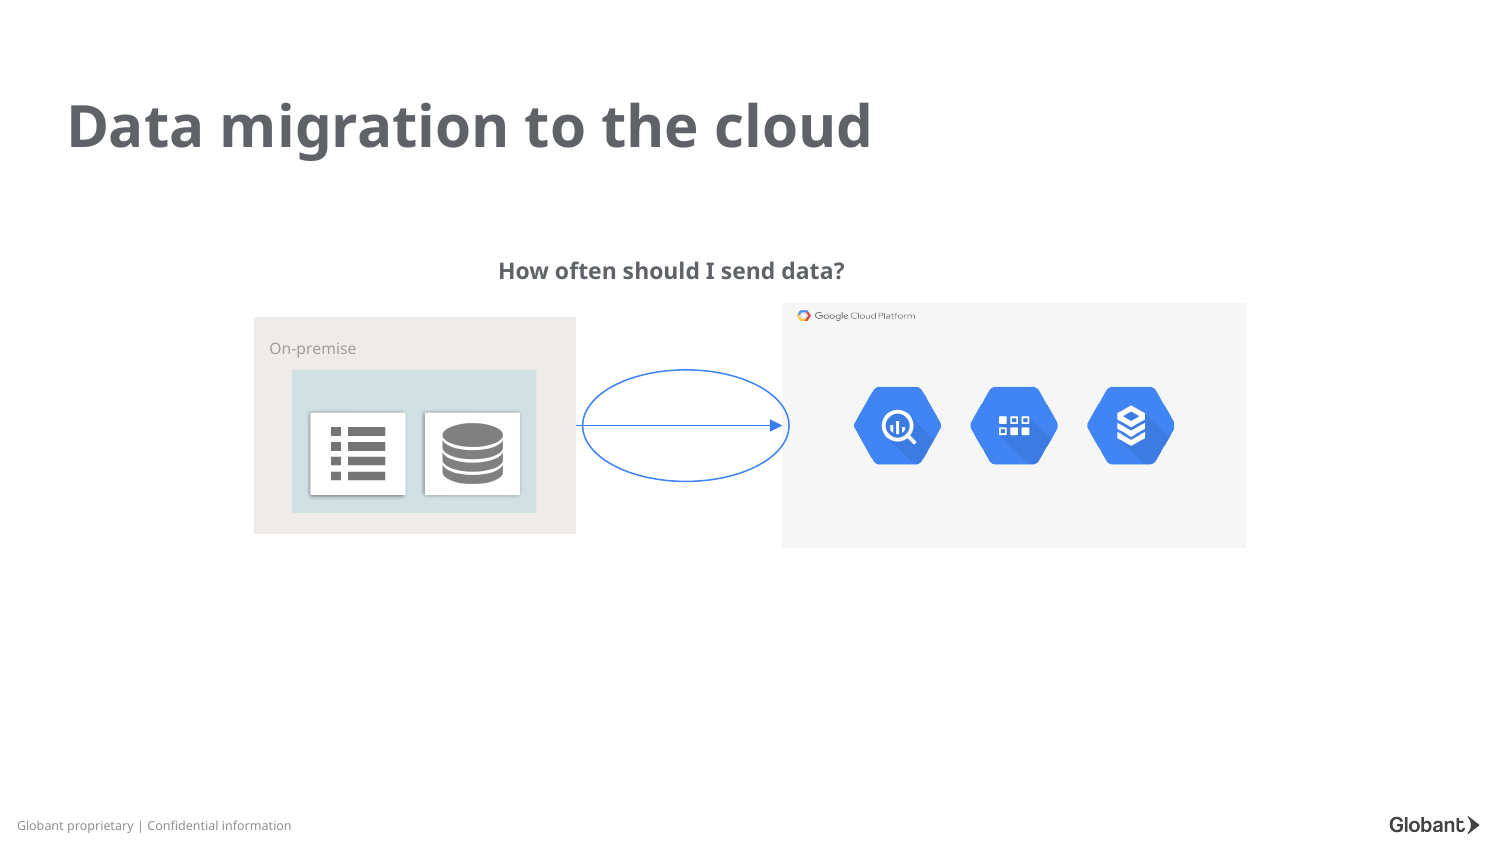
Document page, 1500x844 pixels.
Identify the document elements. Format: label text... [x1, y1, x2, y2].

picture [853, 386, 942, 465]
text_box Data migration to the cloud [50, 38, 1216, 209]
picture [1086, 386, 1175, 465]
text_box [582, 369, 776, 424]
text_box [782, 302, 1247, 549]
picture [970, 386, 1058, 465]
text_box [584, 434, 776, 482]
text_box How often should I send data? [483, 241, 889, 307]
picture [1388, 815, 1481, 835]
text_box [253, 316, 577, 535]
